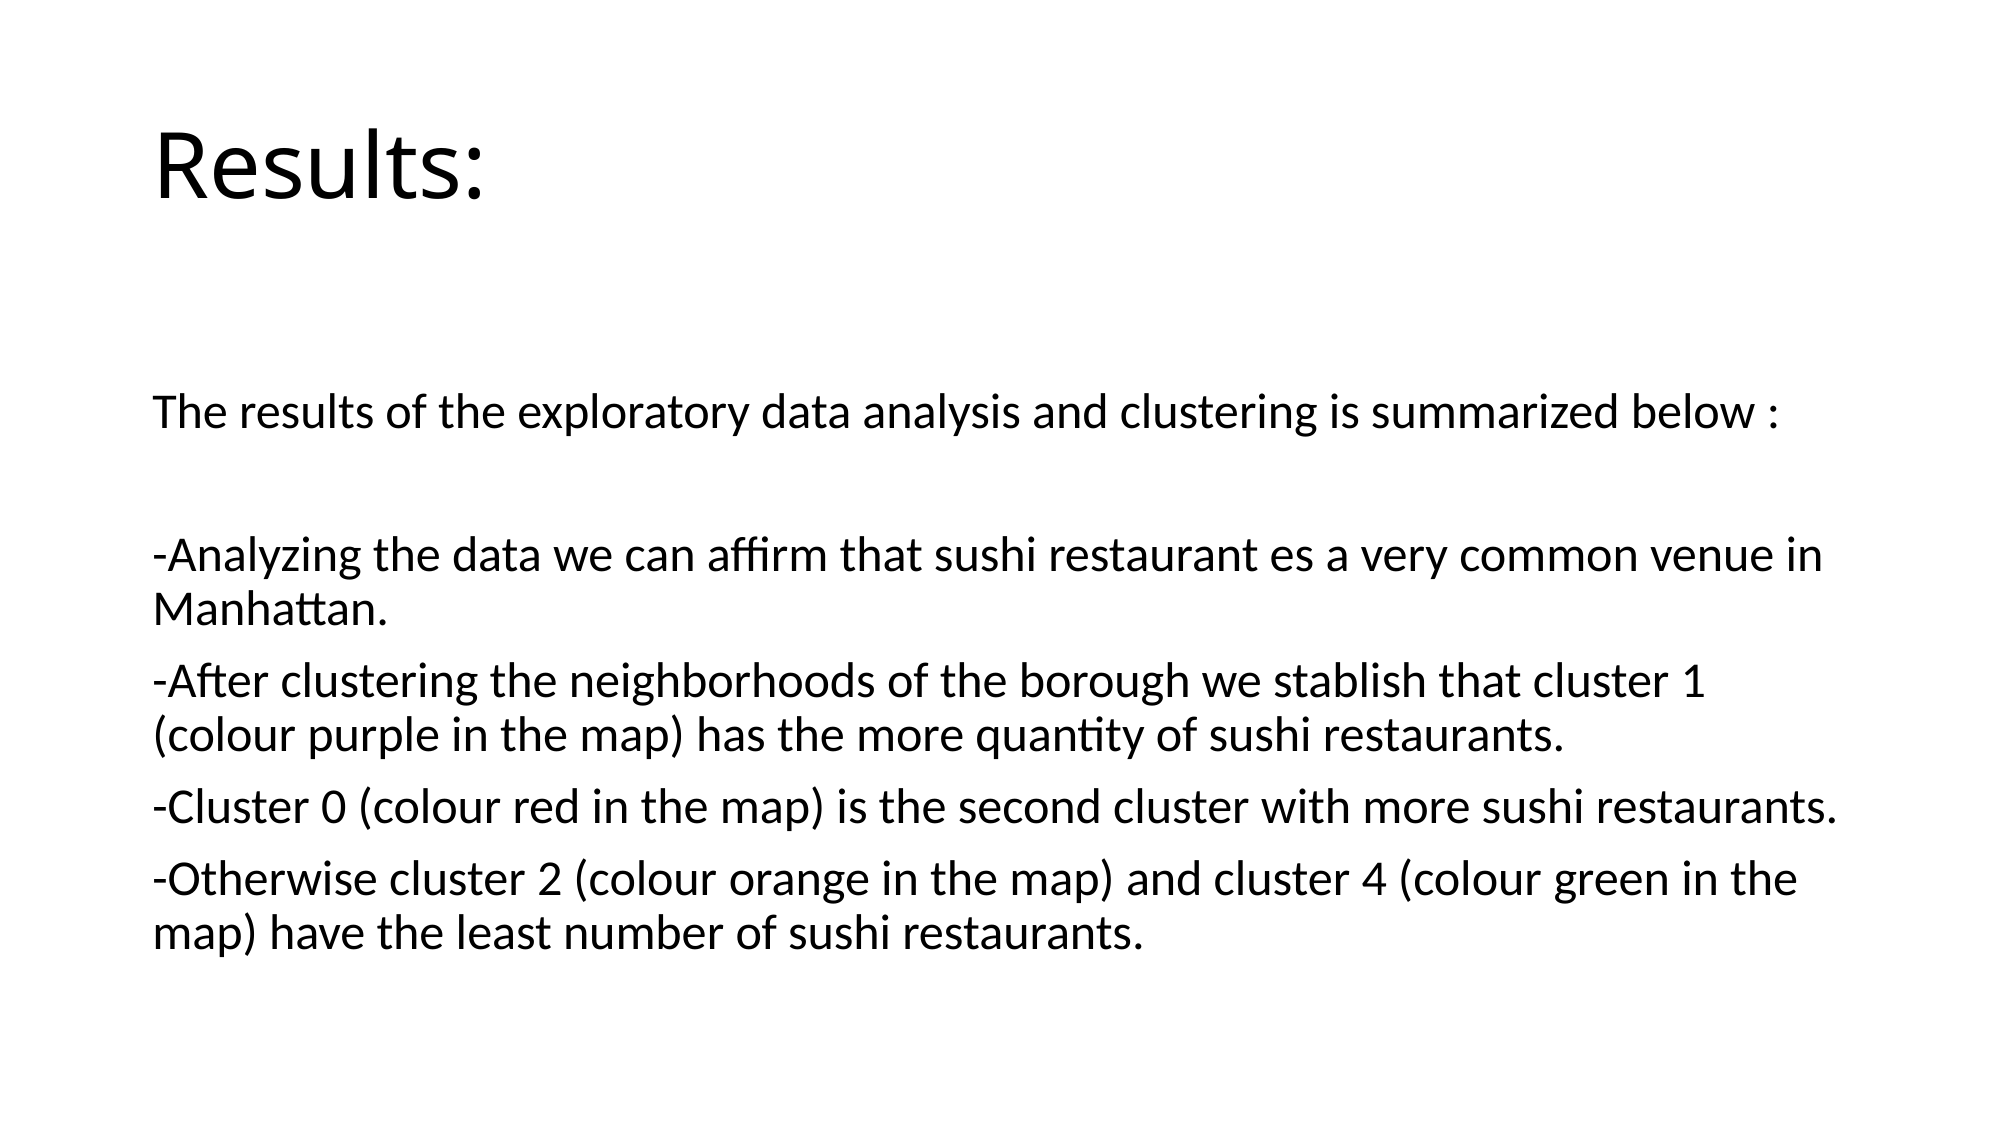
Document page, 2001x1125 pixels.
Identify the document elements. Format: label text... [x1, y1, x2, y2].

title Results: [137, 59, 1863, 278]
list The results of the exploratory data analysis and clustering is summarized below : -Analyzing the data we can affirm that sushi restaurant es a very common venue in Manhattan. -After clustering the neighborhoods of the borough we stablish that cluster 1 (colour purple in the map) has the more quantity of sushi restaurants. -Cluster 0 (colour red in the map) is the second cluster with more sushi restaurants. -Otherwise cluster 2 (colour orange in the map) and cluster 4 (colour green in the map) have the least number of sushi restaurants. [137, 299, 1863, 1014]
